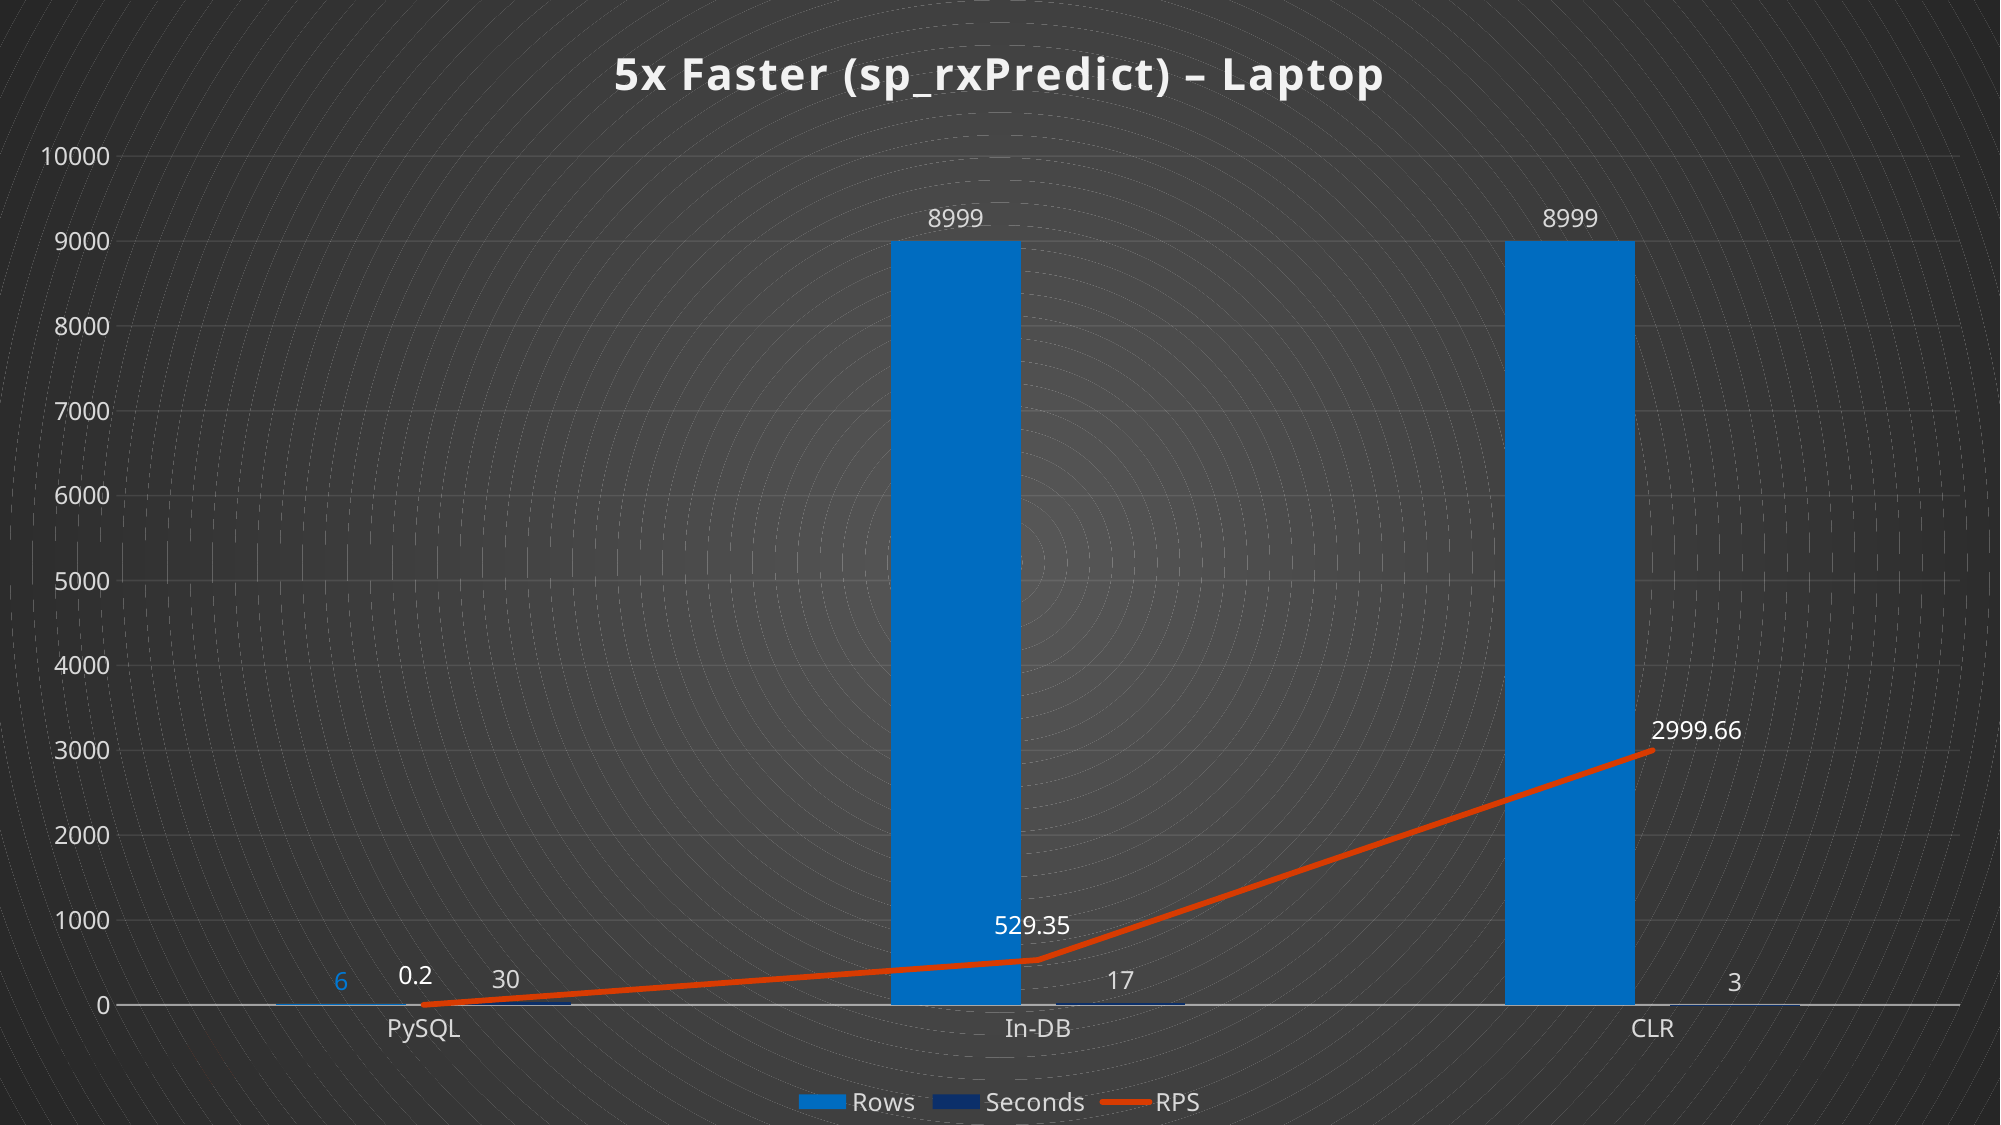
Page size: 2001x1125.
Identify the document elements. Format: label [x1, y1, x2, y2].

chart [0, 0, 2000, 1125]
